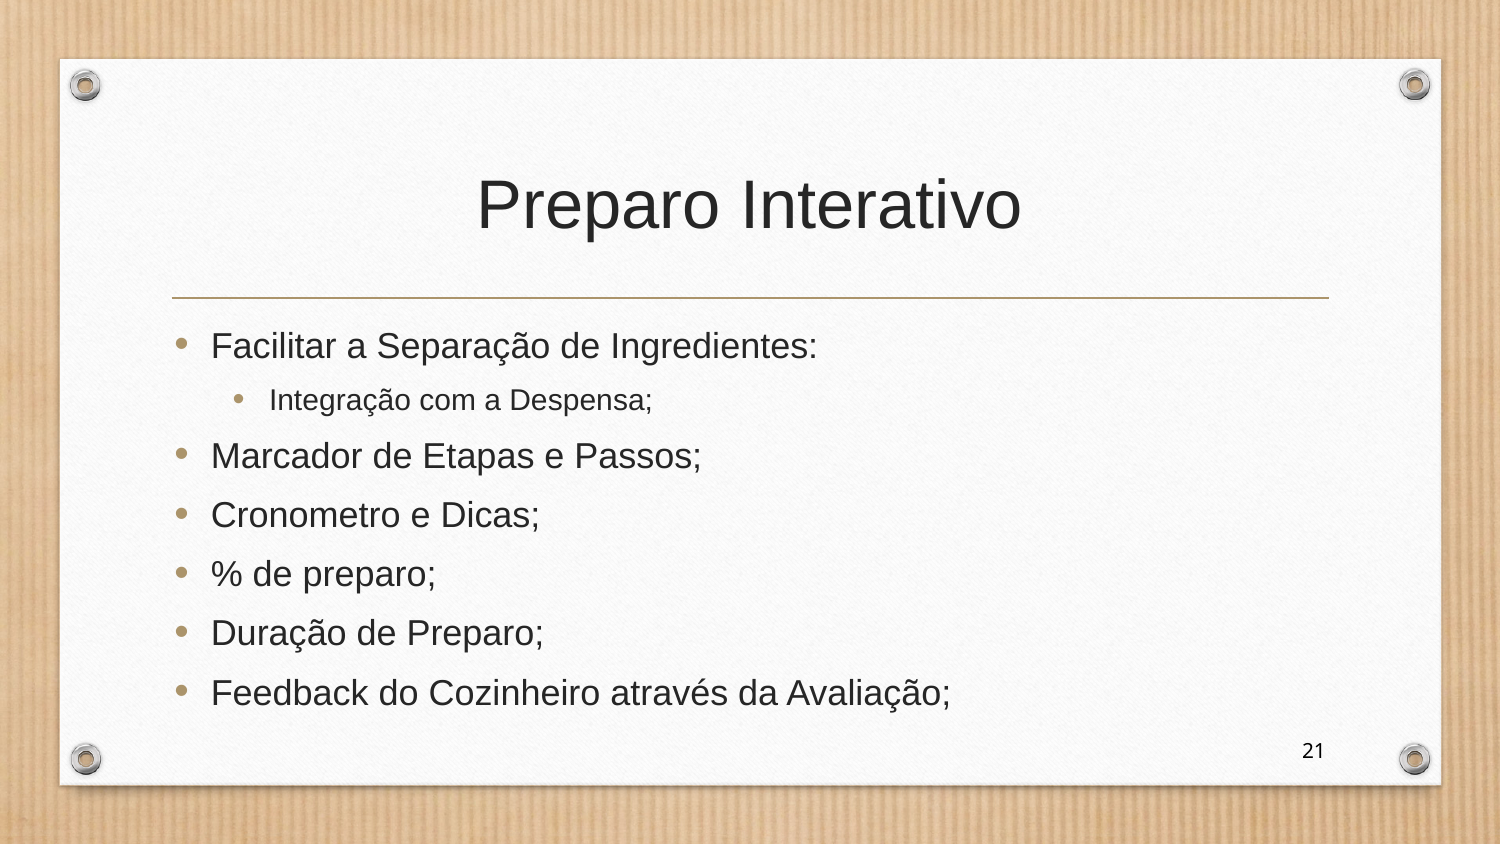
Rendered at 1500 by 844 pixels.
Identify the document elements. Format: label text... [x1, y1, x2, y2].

title Preparo Interativo [159, 120, 1341, 282]
list Facilitar a Separação de Ingredientes: Integração com a Despensa; Marcador de Etapas e Passos; Cronometro e Dicas; % de preparo; Duração de Preparo; Feedback do Cozinheiro através da Avaliação; [159, 314, 1341, 723]
picture [0, 0, 1500, 844]
slide_number 21 [1273, 734, 1341, 769]
